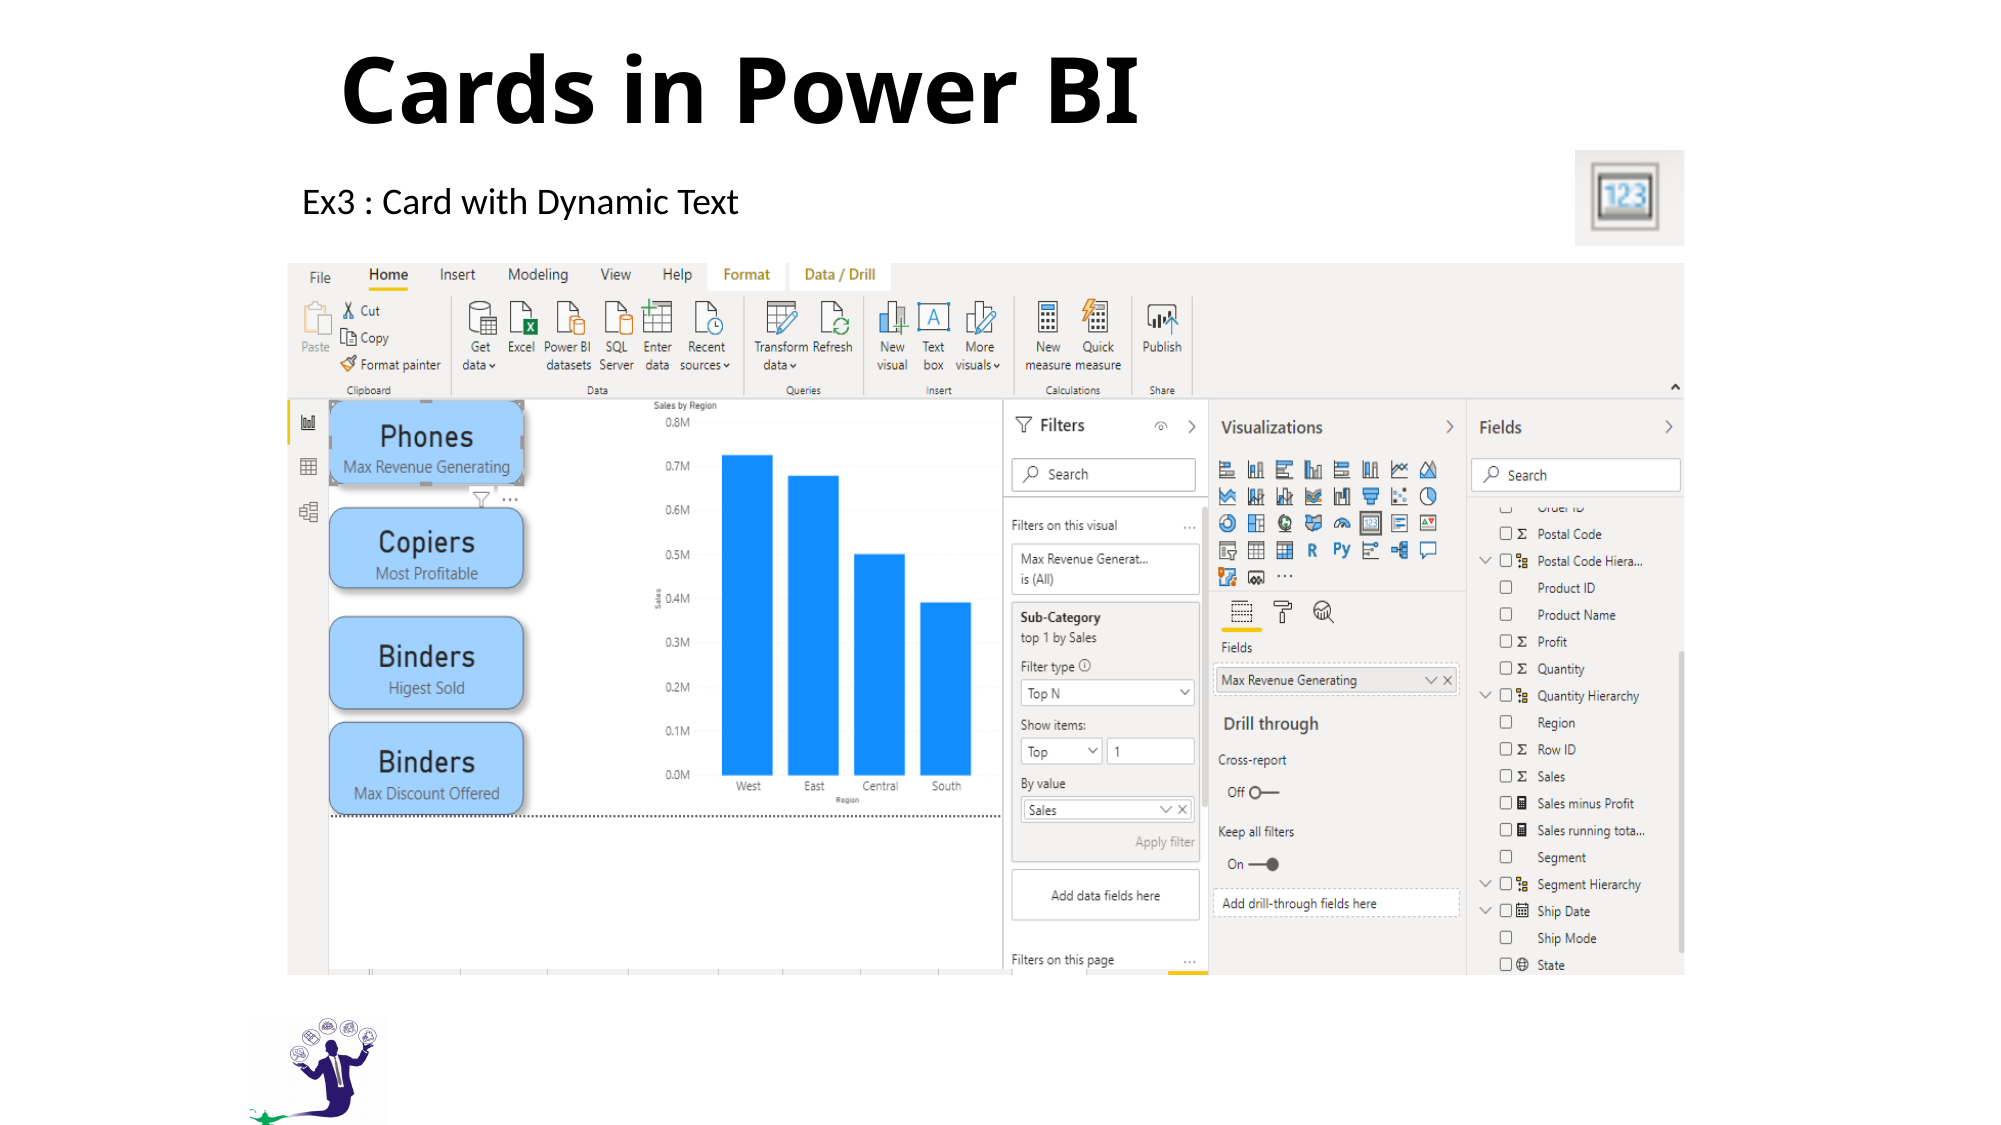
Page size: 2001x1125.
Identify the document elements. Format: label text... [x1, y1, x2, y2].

text_box Ex3 : Card with Dynamic Text [287, 169, 1574, 229]
picture [1574, 149, 1685, 246]
picture [249, 1016, 388, 1125]
title Cards in Power BI [324, 0, 1675, 169]
picture [287, 263, 1685, 975]
